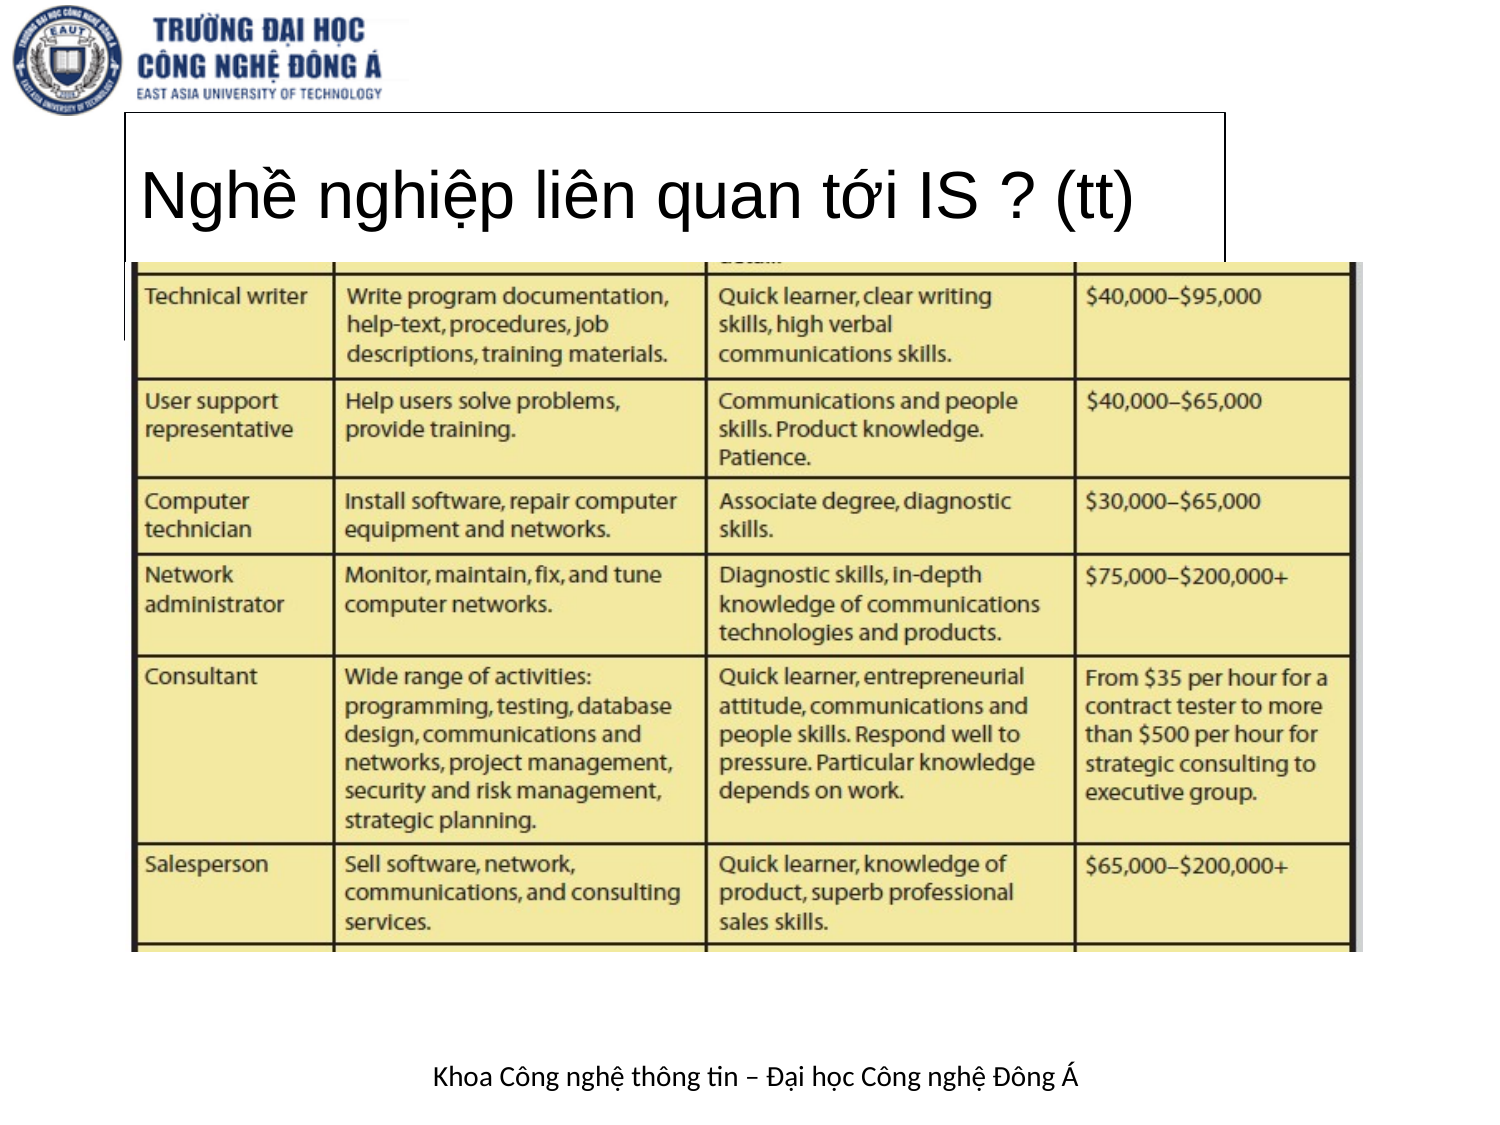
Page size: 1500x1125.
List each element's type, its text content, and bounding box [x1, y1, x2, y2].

title Nghề nghiệp liên quan tới IS ? (tt) [125, 112, 1225, 260]
picture [5, 5, 409, 116]
picture [124, 262, 1363, 952]
